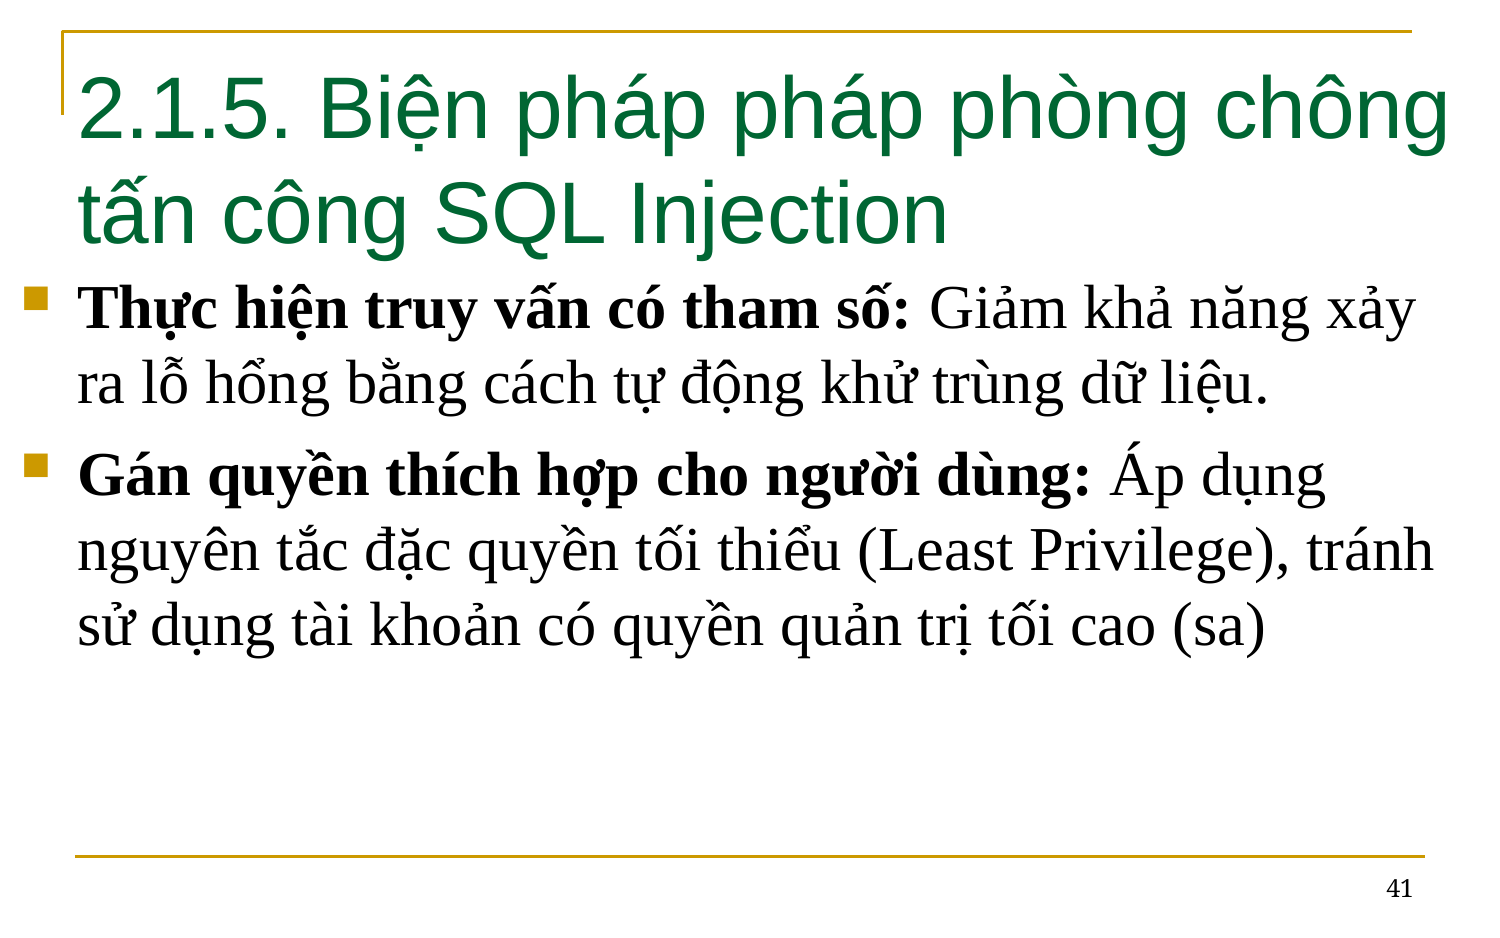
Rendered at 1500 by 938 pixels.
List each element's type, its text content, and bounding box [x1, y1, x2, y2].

slide_number 41 [1380, 878, 1419, 938]
text_box Thực hiện truy vấn có tham số: Giảm khả năng xảy ra lỗ hổng bằng cách tự động khử trùng dữ liệu. Gán quyền thích hợp cho người dùng: Áp dụng nguyên tắc đặc quyền tối thiểu (Least Privilege), tránh sử dụng tài khoản có quyền quản trị tối cao (sa) [18, 249, 1482, 750]
title 2.1.5. Biện pháp pháp phòng chông tấn công SQL Injection [75, 48, 1500, 576]
